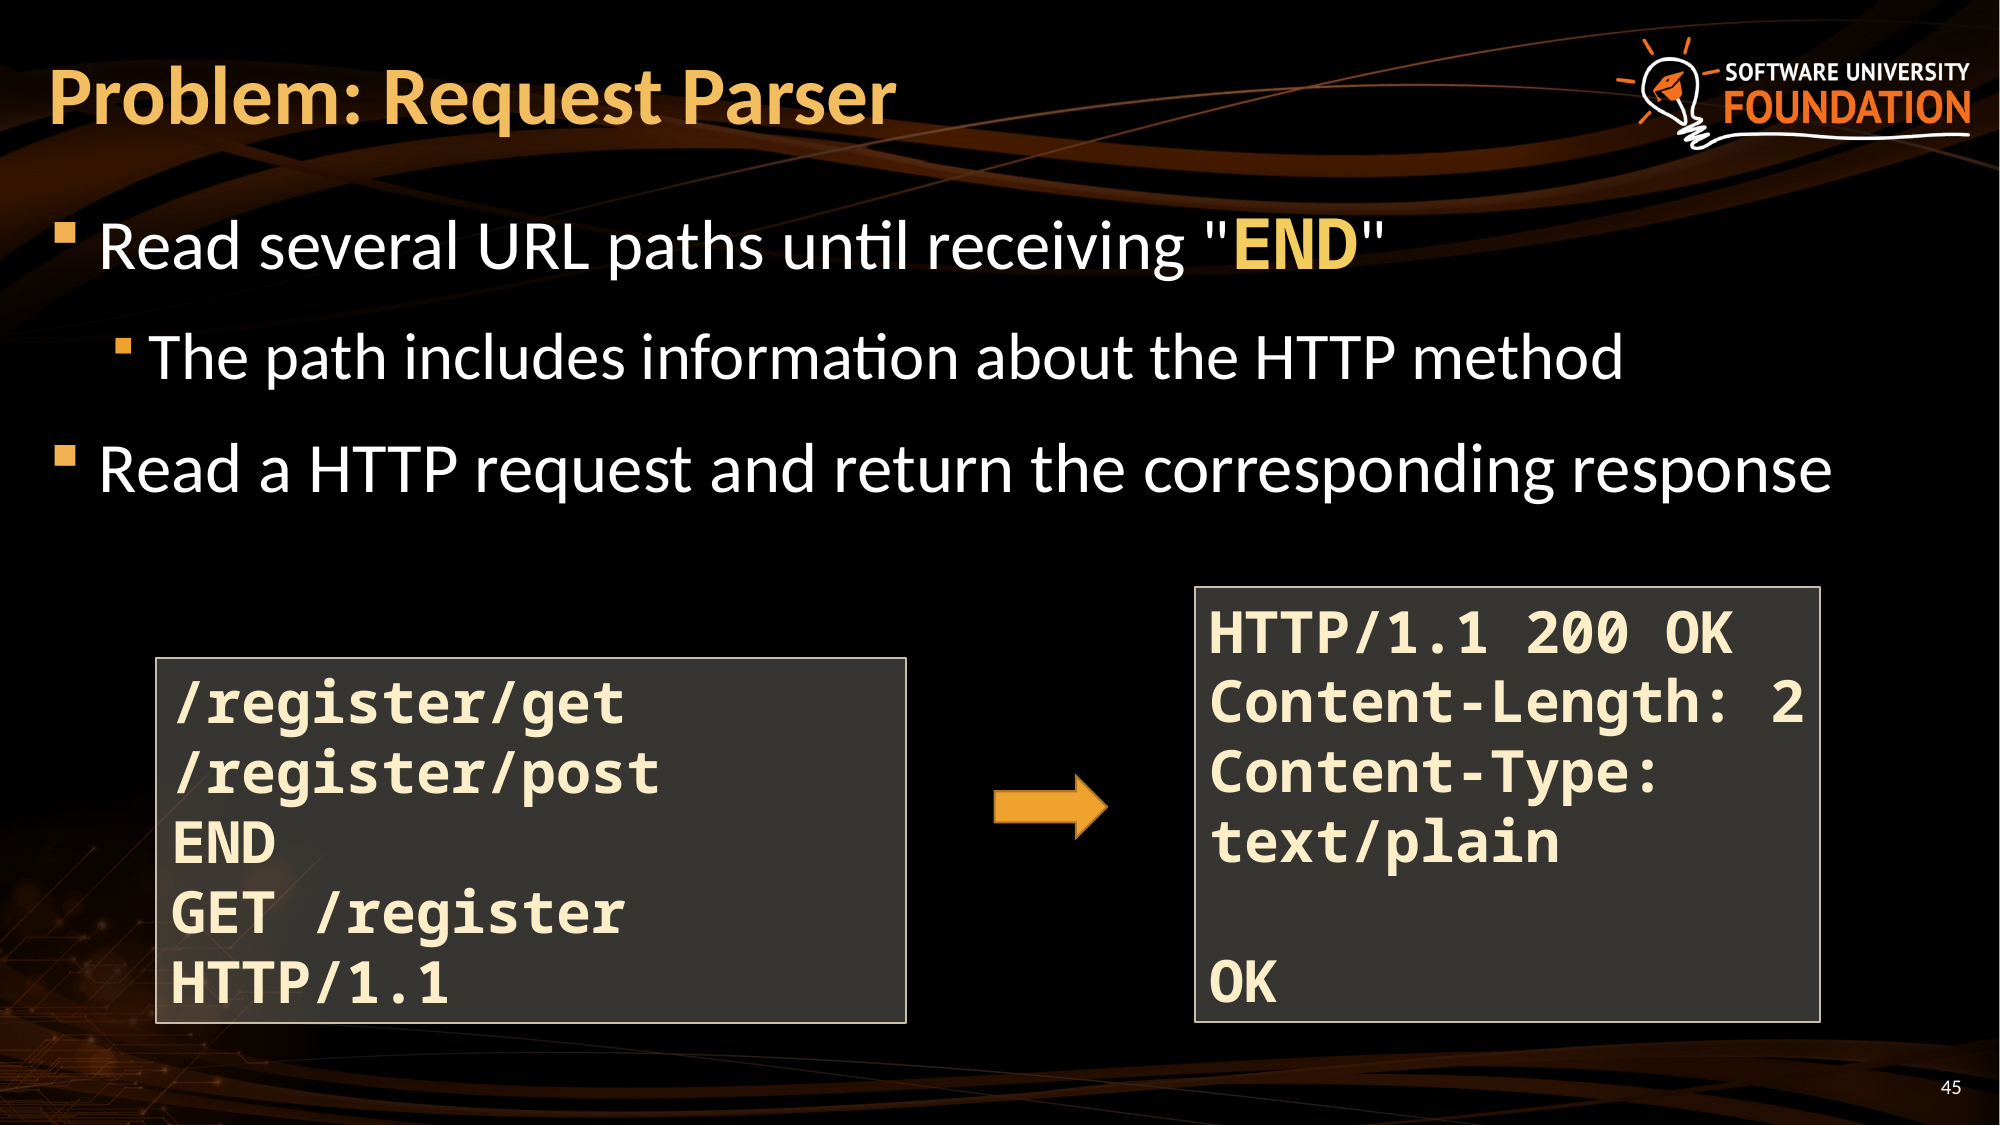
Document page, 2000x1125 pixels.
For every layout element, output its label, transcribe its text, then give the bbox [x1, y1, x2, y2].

text_box /register/get /register/post END GET /register HTTP/1.1 [156, 658, 907, 1023]
list Read several URL paths until receiving "END" The path includes information about the HTTP method Read a HTTP request and return the corresponding response [31, 188, 1968, 1103]
text_box [993, 773, 1109, 841]
text_box HTTP/1.1 200 OK Content-Length: 2 Content-Type: text/plain OK [1195, 587, 1821, 1022]
picture [0, 0, 2000, 1125]
title Problem: Request Parser [30, 6, 1602, 189]
